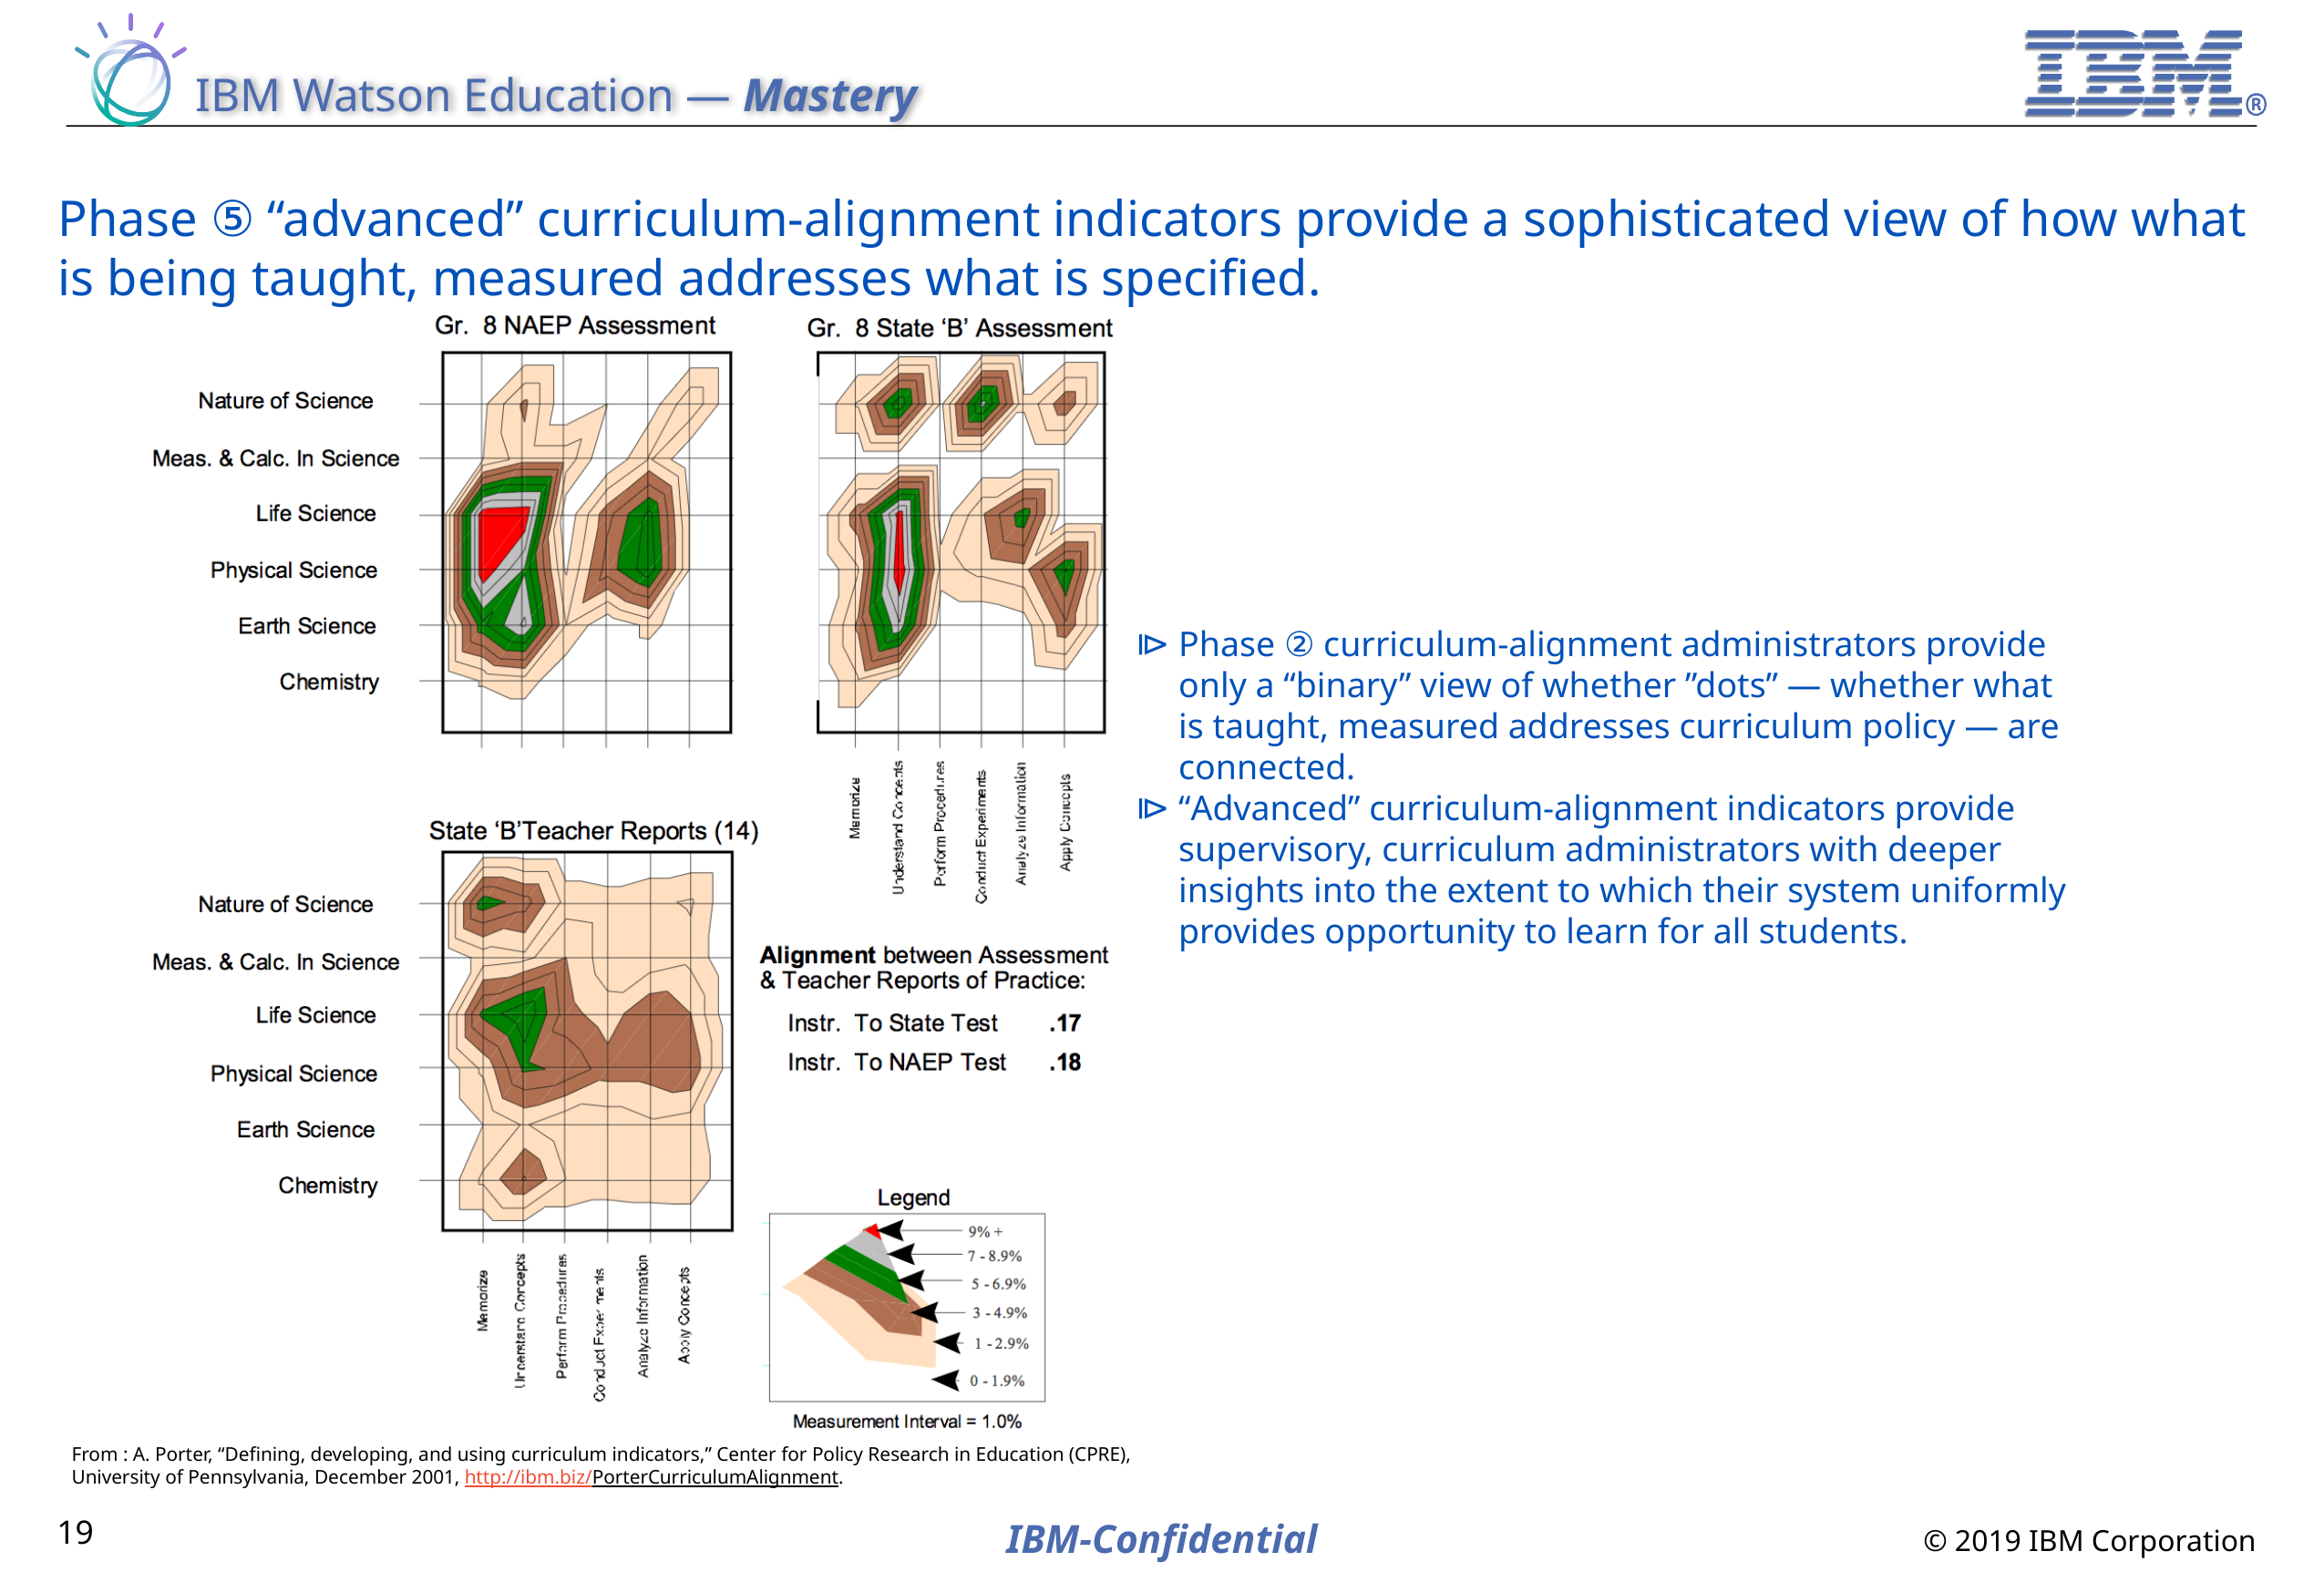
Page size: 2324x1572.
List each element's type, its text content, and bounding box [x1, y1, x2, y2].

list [147, 312, 1123, 1436]
text_box Phase ② curriculum-alignment administrators provide only a “binary” view of whether ”dots” — whether what is taught, measured addresses curriculum policy — are connected. “Advanced” curriculum-alignment indicators provide supervisory, curriculum administrators with deeper insights into the extent to which their system uniformly provides opportunity to learn for all students. [1126, 615, 2097, 957]
picture [75, 13, 187, 127]
title Phase ⑤ “advanced” curriculum-alignment indicators provide a sophisticated view of how what is being taught, measured addresses what is specified. [57, 139, 2267, 313]
picture [2023, 30, 2267, 118]
text_box From : A. Porter, “Defining, developing, and using curriculum indicators,” Center for Policy Research in Education (CPRE), University of Pennsylvania, December 2001, http://ibm.biz/PorterCurriculumAlignment. [57, 1435, 1162, 1498]
